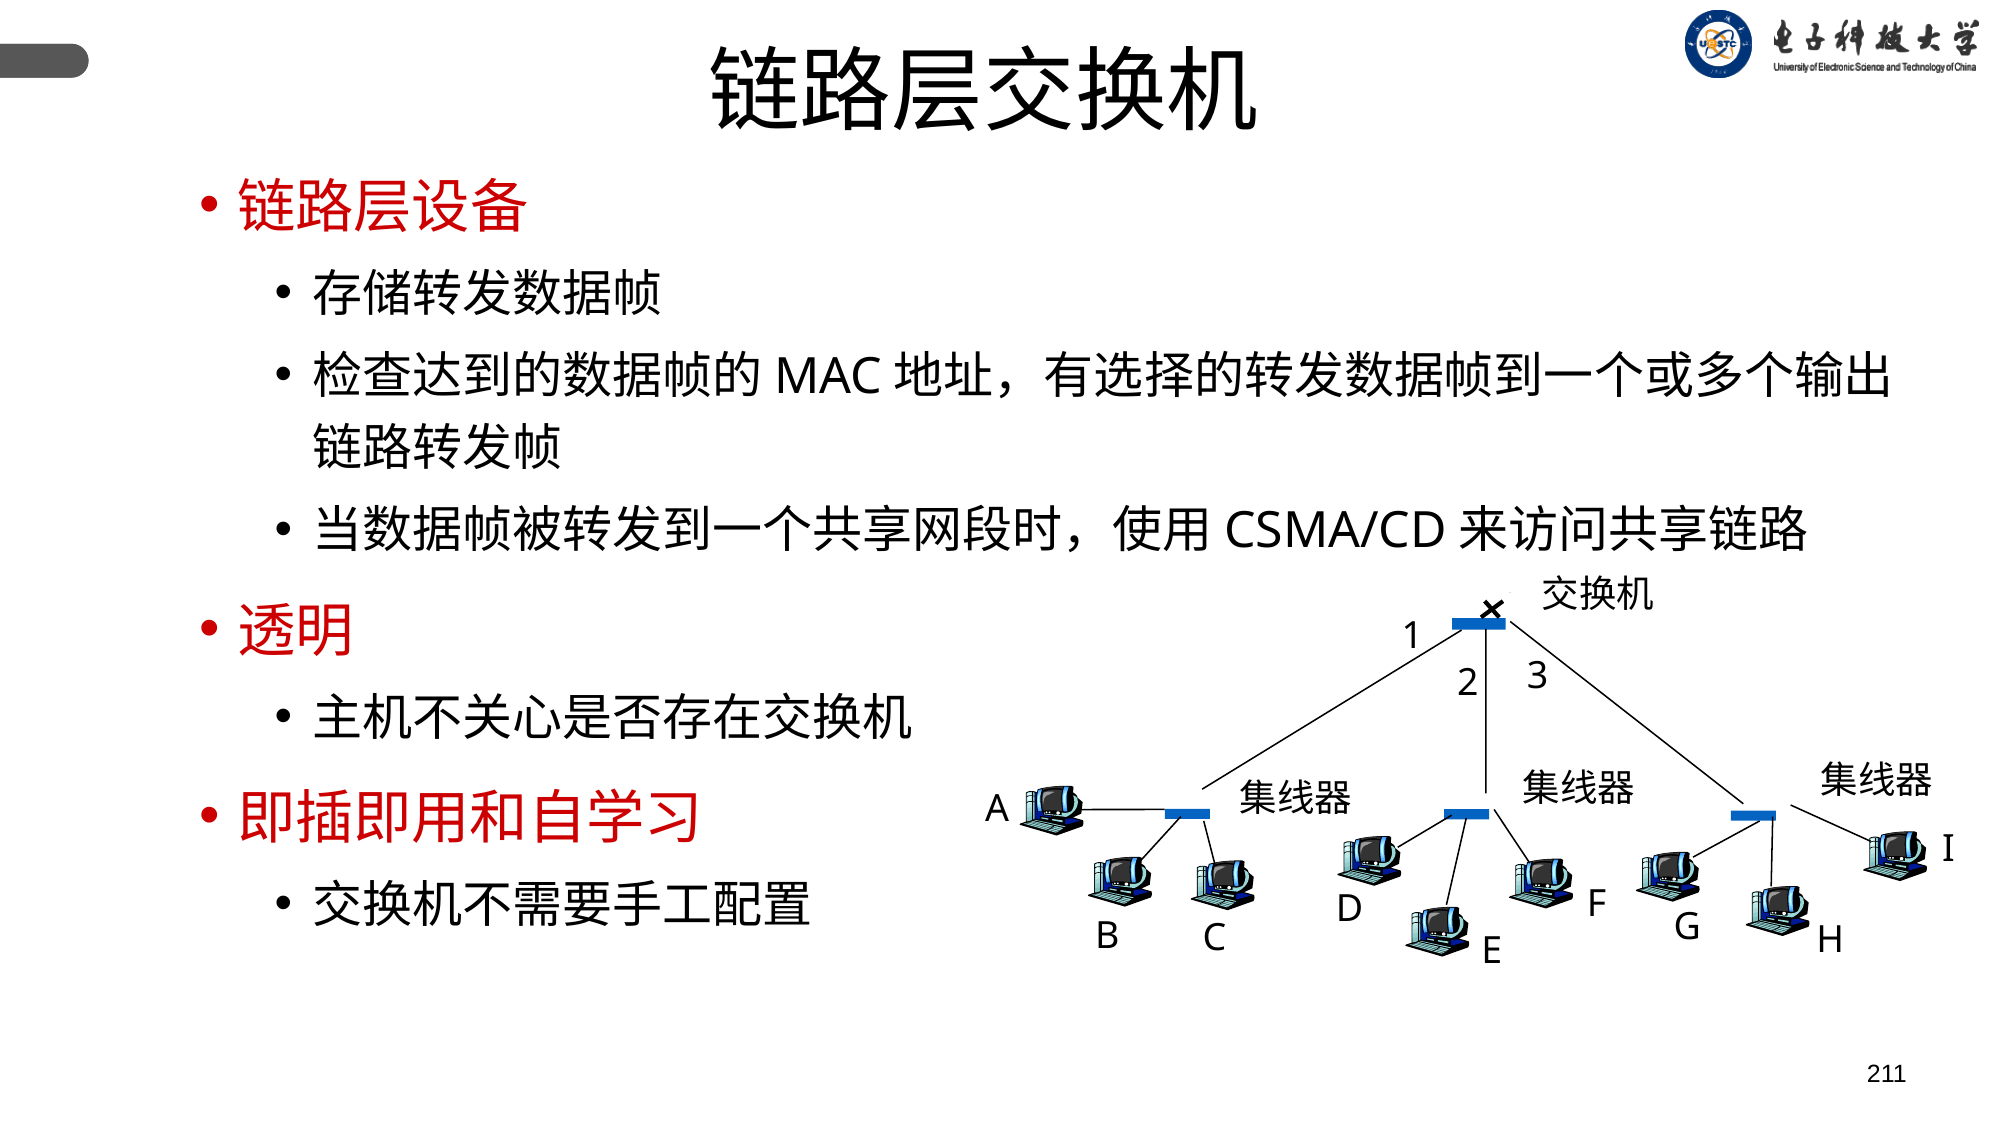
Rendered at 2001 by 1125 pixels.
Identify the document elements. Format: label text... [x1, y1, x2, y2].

text_box H [1801, 907, 1860, 968]
text_box 2 [1442, 650, 1494, 710]
text_box 集线器 [1225, 767, 1401, 827]
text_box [1019, 785, 1085, 836]
text_box F [1572, 871, 1622, 932]
text_box G [1658, 895, 1716, 955]
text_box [1405, 906, 1471, 957]
text_box C [1187, 905, 1242, 966]
picture [1685, 10, 1979, 78]
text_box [1452, 592, 1510, 630]
text_box 3 [1512, 643, 1564, 704]
text_box 1 [1386, 603, 1438, 664]
text_box E [1466, 918, 1517, 979]
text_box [1190, 859, 1256, 911]
text_box B [1080, 903, 1135, 964]
text_box [1730, 810, 1776, 821]
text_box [1635, 851, 1701, 902]
text_box 链路层设备 存储转发数据帧 检查达到的数据帧的MAC地址，有选择的转发数据帧到一个或多个输出链路转发帧 当数据帧被转发到一个共享网段时，使用CSMA/CD来访问共享链路 透明 主机不关心是否存在交换机 即插即用和自学习 交换机不需要手工配置 [184, 147, 1924, 909]
slide_number 211 [1852, 1050, 2000, 1125]
text_box A [970, 776, 1025, 837]
text_box 集线器 [1508, 756, 1651, 817]
text_box D [1321, 876, 1379, 936]
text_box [1508, 858, 1574, 909]
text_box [1337, 835, 1403, 886]
text_box 交换机 [1527, 562, 1670, 623]
title 链路层交换机 [0, 37, 1968, 225]
text_box [1444, 809, 1490, 820]
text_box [1863, 830, 1928, 882]
text_box I [1927, 816, 1970, 877]
text_box [1164, 808, 1210, 819]
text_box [1745, 885, 1811, 937]
text_box 集线器 [1806, 748, 1949, 809]
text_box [1087, 856, 1153, 907]
